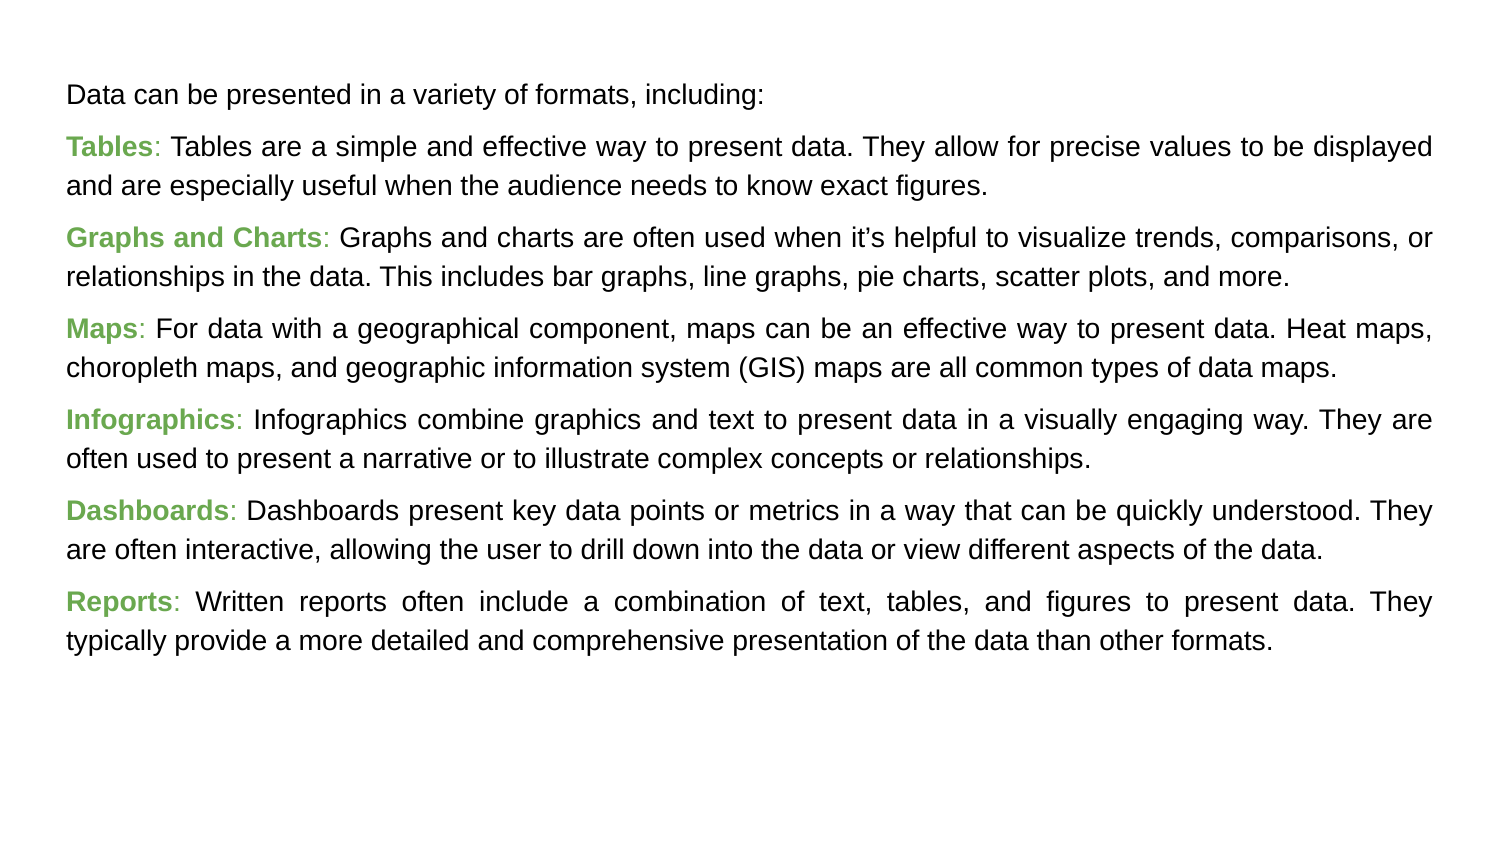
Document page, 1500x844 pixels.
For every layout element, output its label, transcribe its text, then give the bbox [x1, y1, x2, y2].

list Data can be presented in a variety of formats, including: Tables: Tables are a simple and effective way to present data. They allow for precise values to be displayed and are especially useful when the audience needs to know exact figures. Graphs and Charts: Graphs and charts are often used when it’s helpful to visualize trends, comparisons, or relationships in the data. This includes bar graphs, line graphs, pie charts, scatter plots, and more. Maps: For data with a geographical component, maps can be an effective way to present data. Heat maps, choropleth maps, and geographic information system (GIS) maps are all common types of data maps. Infographics: Infographics combine graphics and text to present data in a visually engaging way. They are often used to present a narrative or to illustrate complex concepts or relationships. Dashboards: Dashboards present key data points or metrics in a way that can be quickly understood. They are often interactive, allowing the user to drill down into the data or view different aspects of the data. Reports: Written reports often include a combination of text, tables, and figures to present data. They typically provide a more detailed and comprehensive presentation of the data than other formats. [51, 56, 1449, 750]
